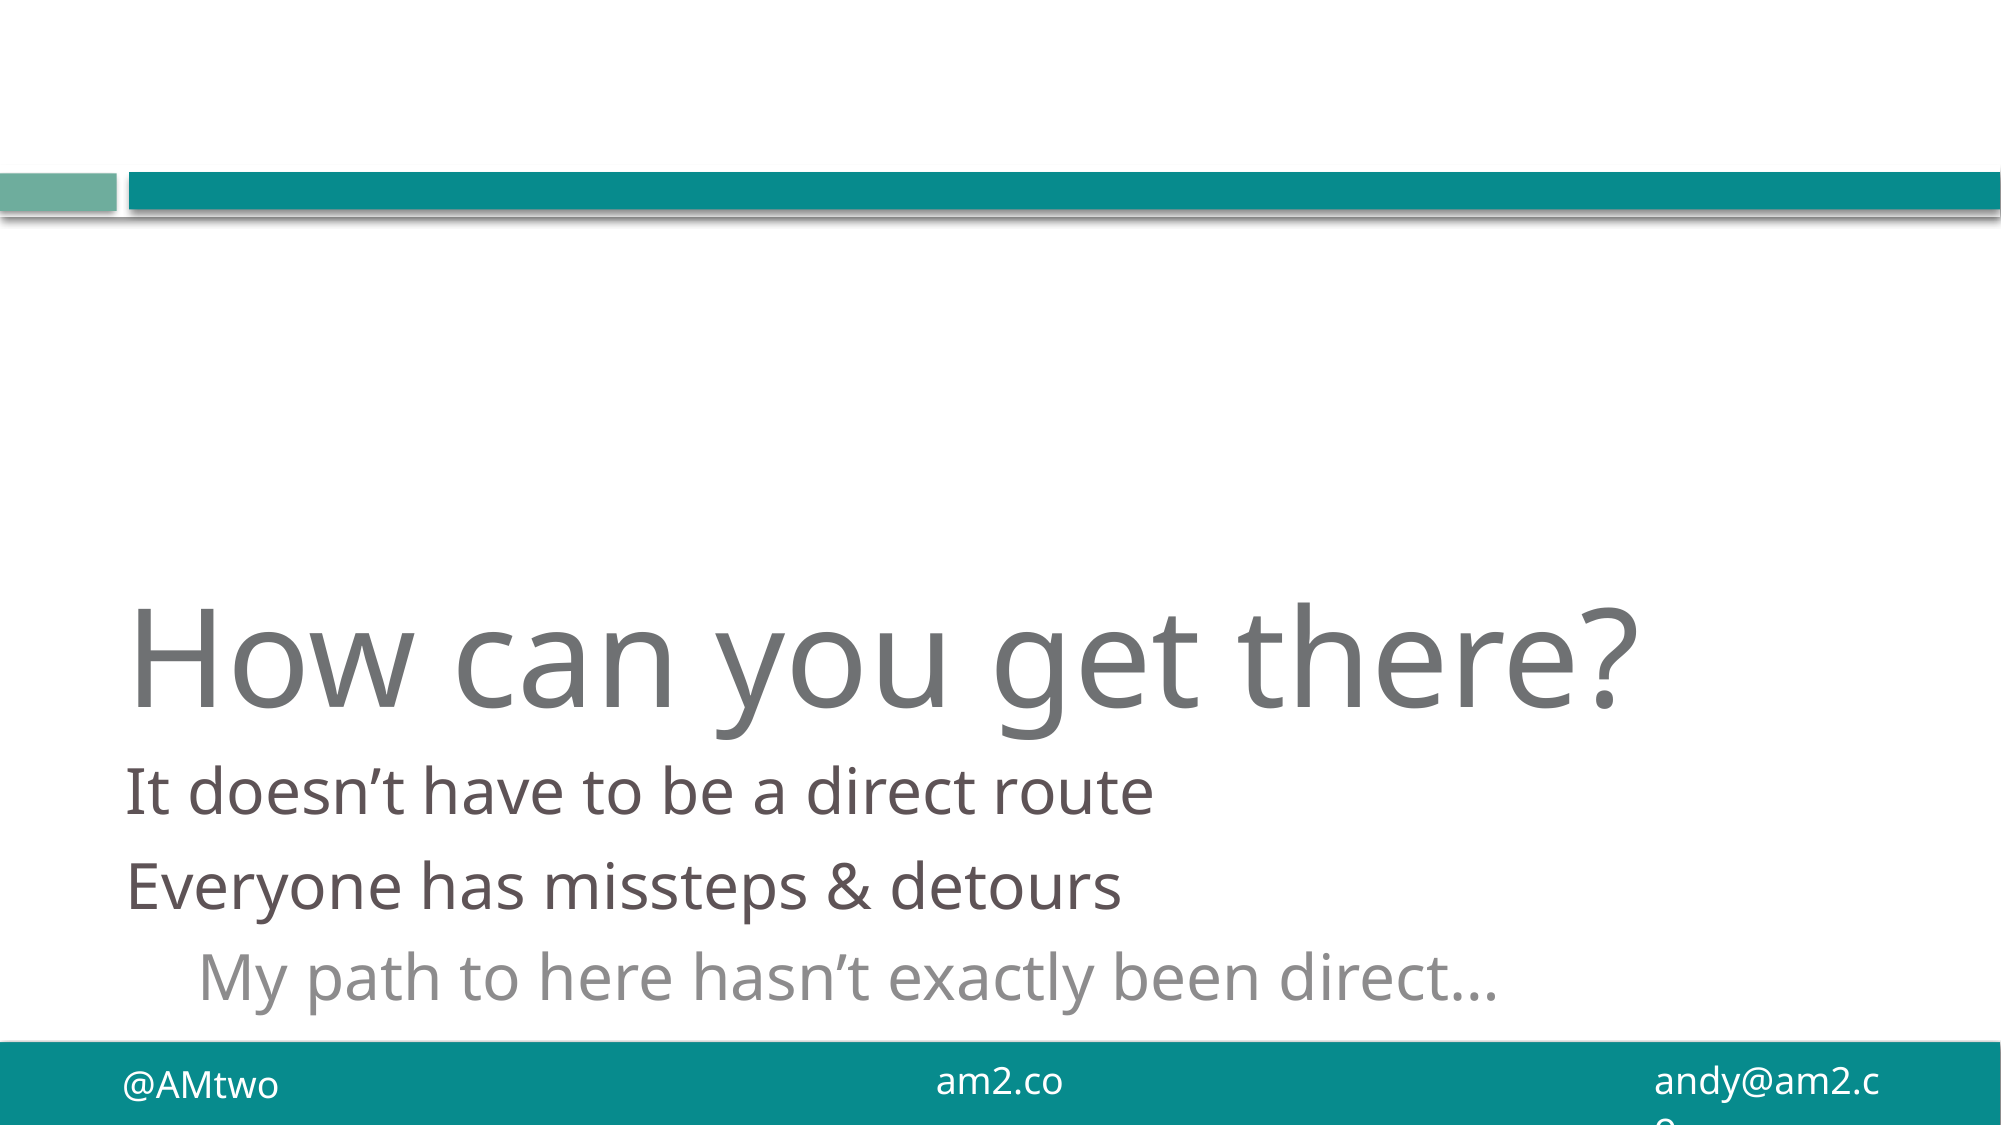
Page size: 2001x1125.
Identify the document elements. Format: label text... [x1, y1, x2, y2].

title How can you get there? [111, 316, 1778, 743]
list It doesn’t have to be a direct route Everyone has missteps & detours My path to here hasn’t exactly been direct… [111, 742, 1522, 1046]
